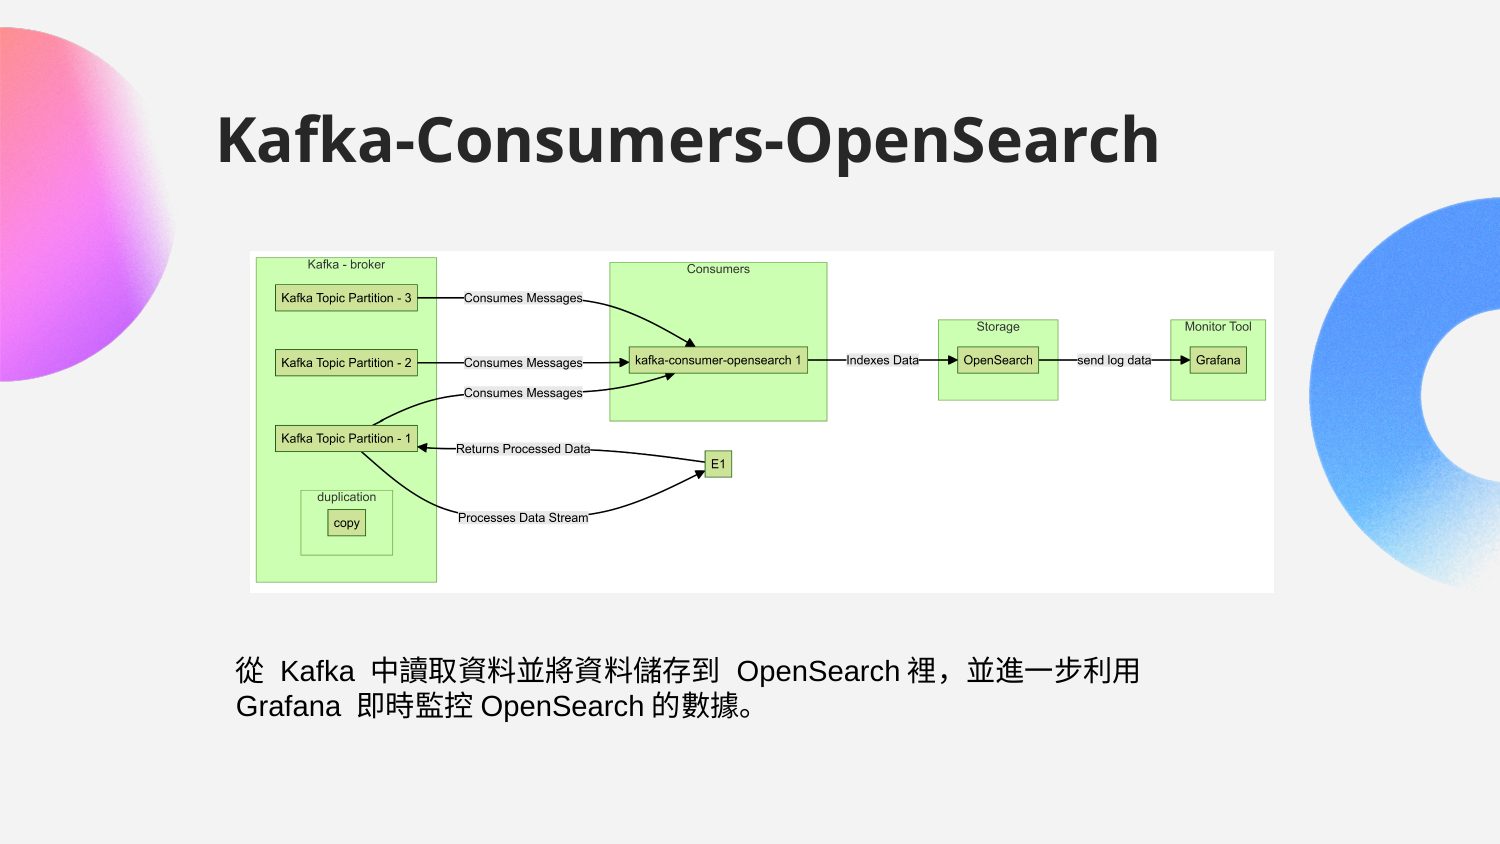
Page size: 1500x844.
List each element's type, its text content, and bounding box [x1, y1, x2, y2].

picture [0, 22, 192, 388]
text_box 從 Kafka 中讀取資料並將資料儲存到 OpenSearch裡，並進一步利用 Grafana 即時監控OpenSearch的數據。 [220, 637, 1274, 738]
text_box Kafka-Consumers-OpenSearch [200, 85, 1234, 191]
picture [250, 178, 1500, 668]
